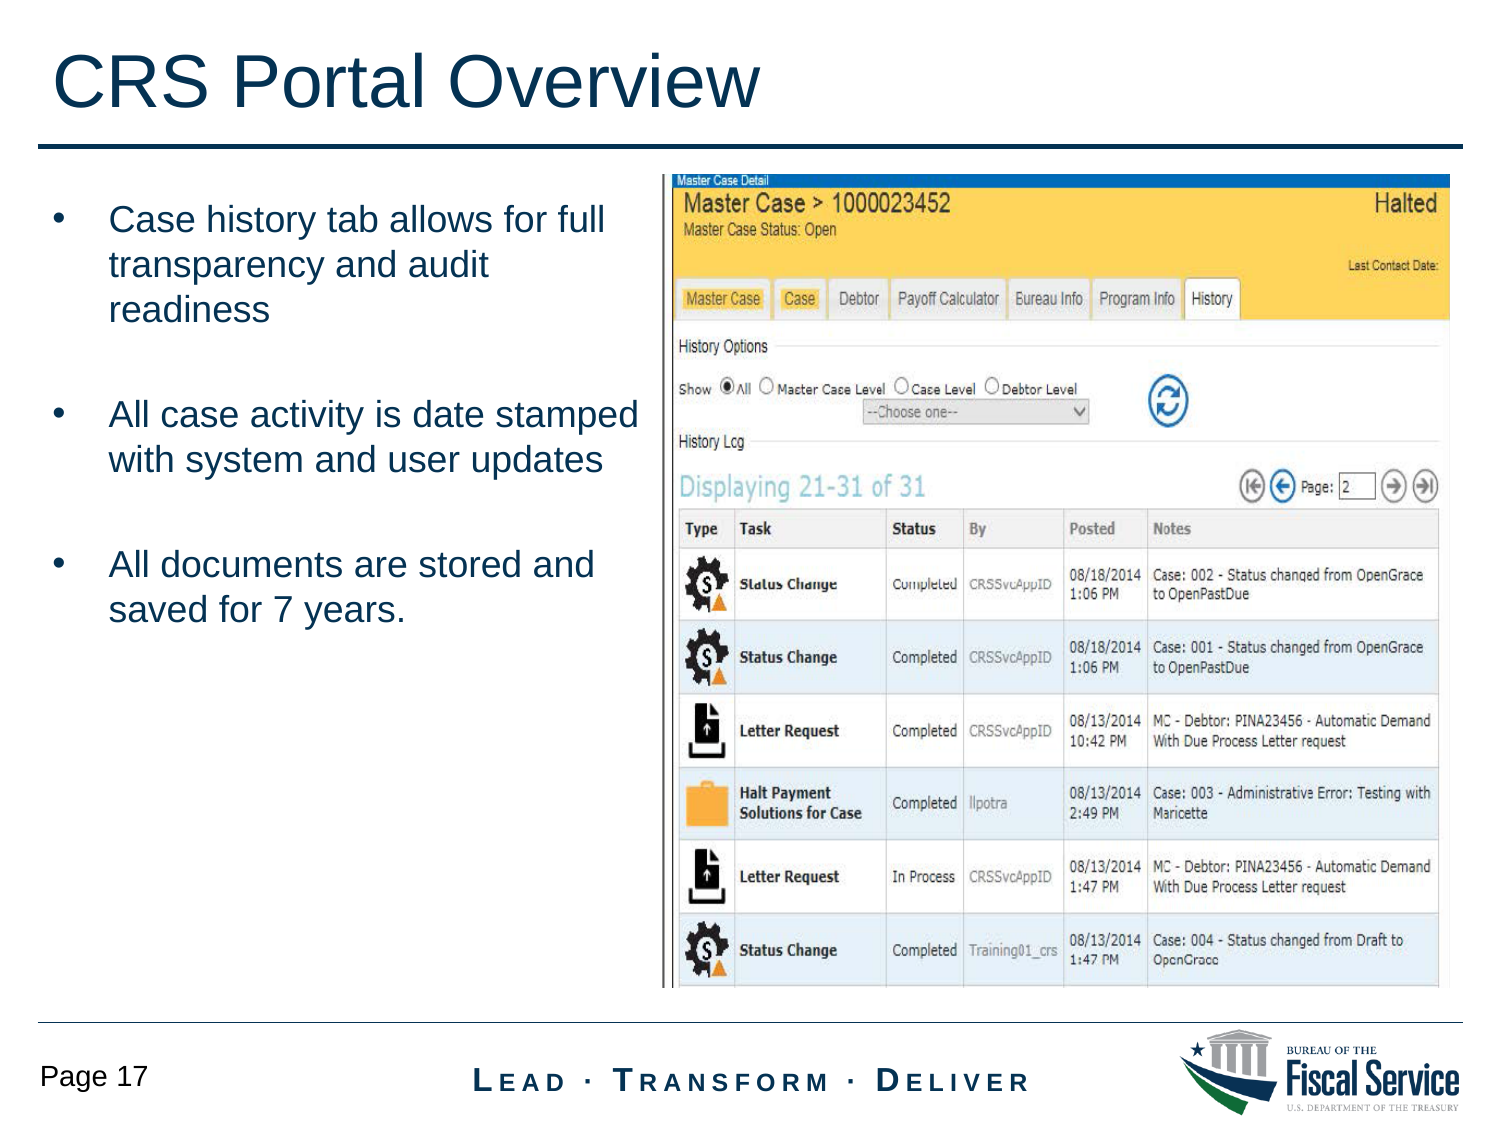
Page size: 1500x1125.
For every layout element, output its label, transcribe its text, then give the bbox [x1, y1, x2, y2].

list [662, 174, 1451, 988]
picture [1175, 1026, 1463, 1118]
list CRS Portal Overview [37, 24, 1463, 138]
text_box Case history tab allows for full transparency and audit readiness All case activity is date stamped with system and user updates All documents are stored and saved for 7 years. [37, 187, 657, 955]
